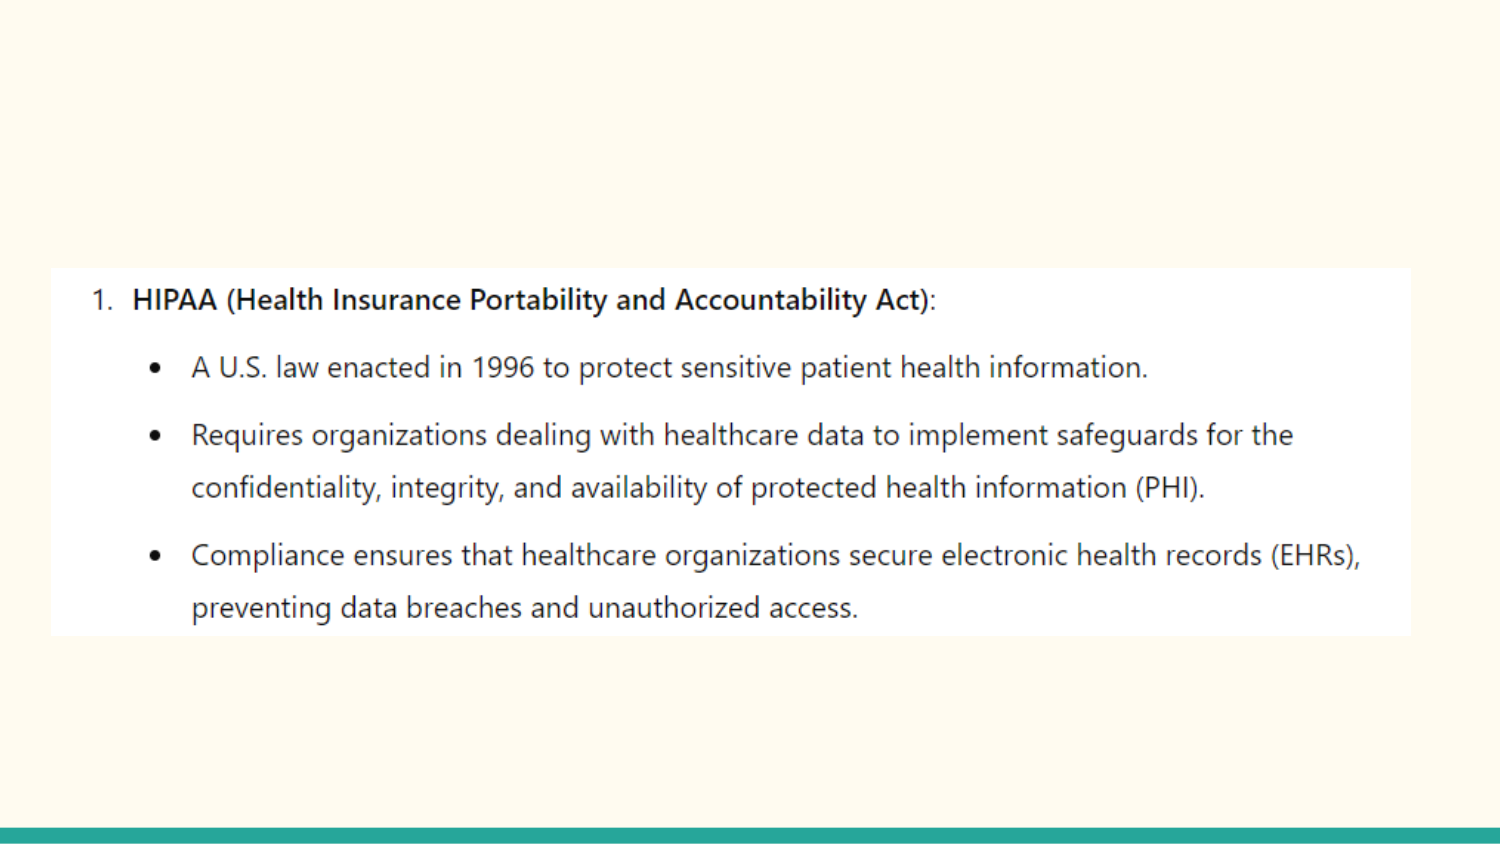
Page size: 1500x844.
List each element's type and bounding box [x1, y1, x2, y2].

picture [50, 268, 1412, 636]
